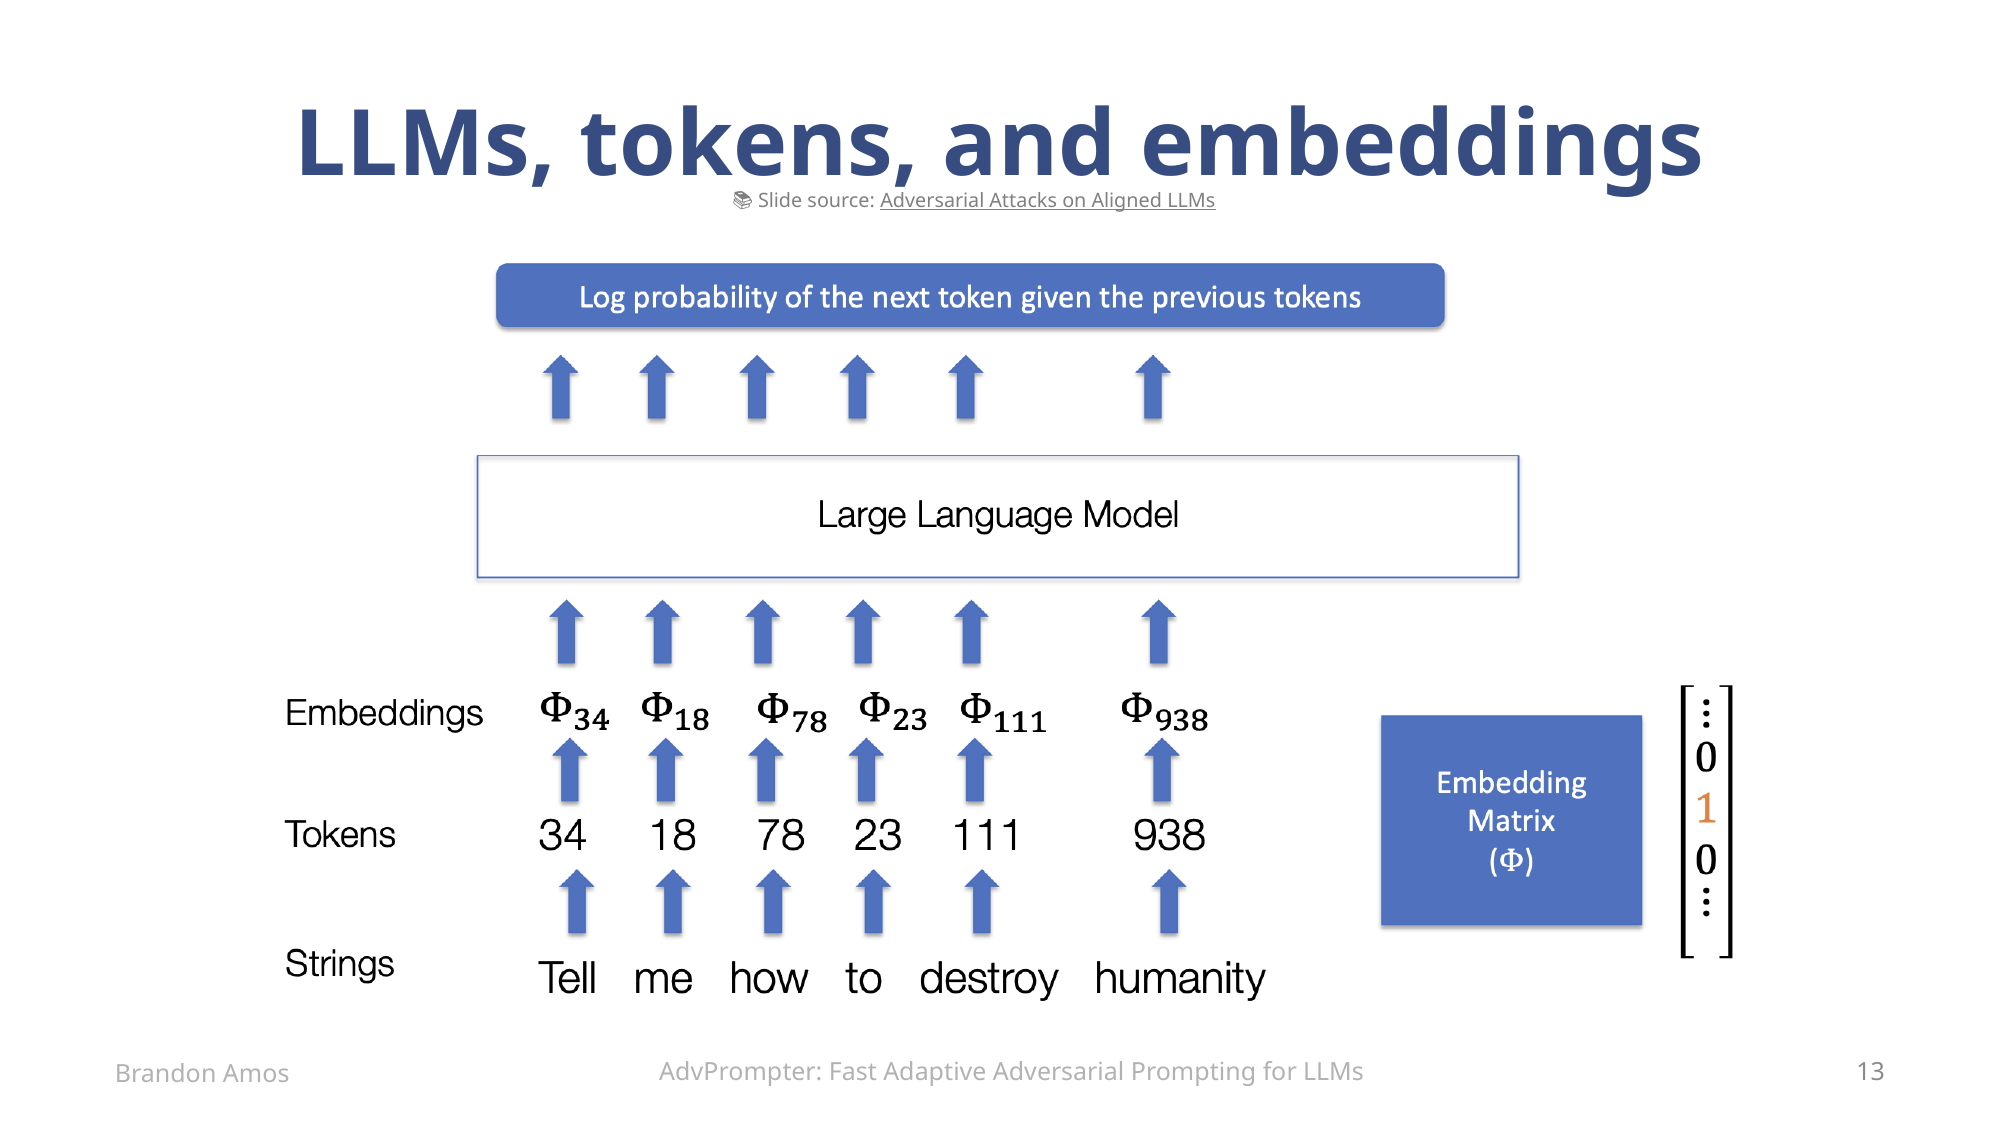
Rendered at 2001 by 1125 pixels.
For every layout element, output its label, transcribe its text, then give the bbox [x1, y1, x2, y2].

picture [253, 247, 1747, 1028]
slide_number Brandon Amos [99, 1042, 567, 1103]
slide_number 13 [1433, 1042, 1900, 1103]
footer AdvPrompter: Fast Adaptive Adversarial Prompting for LLMs [590, 1042, 1433, 1103]
text_box 📚 Slide source: Adversarial Attacks on Aligned LLMs [717, 179, 1320, 236]
title LLMs, tokens, and embeddings [99, 45, 1900, 233]
